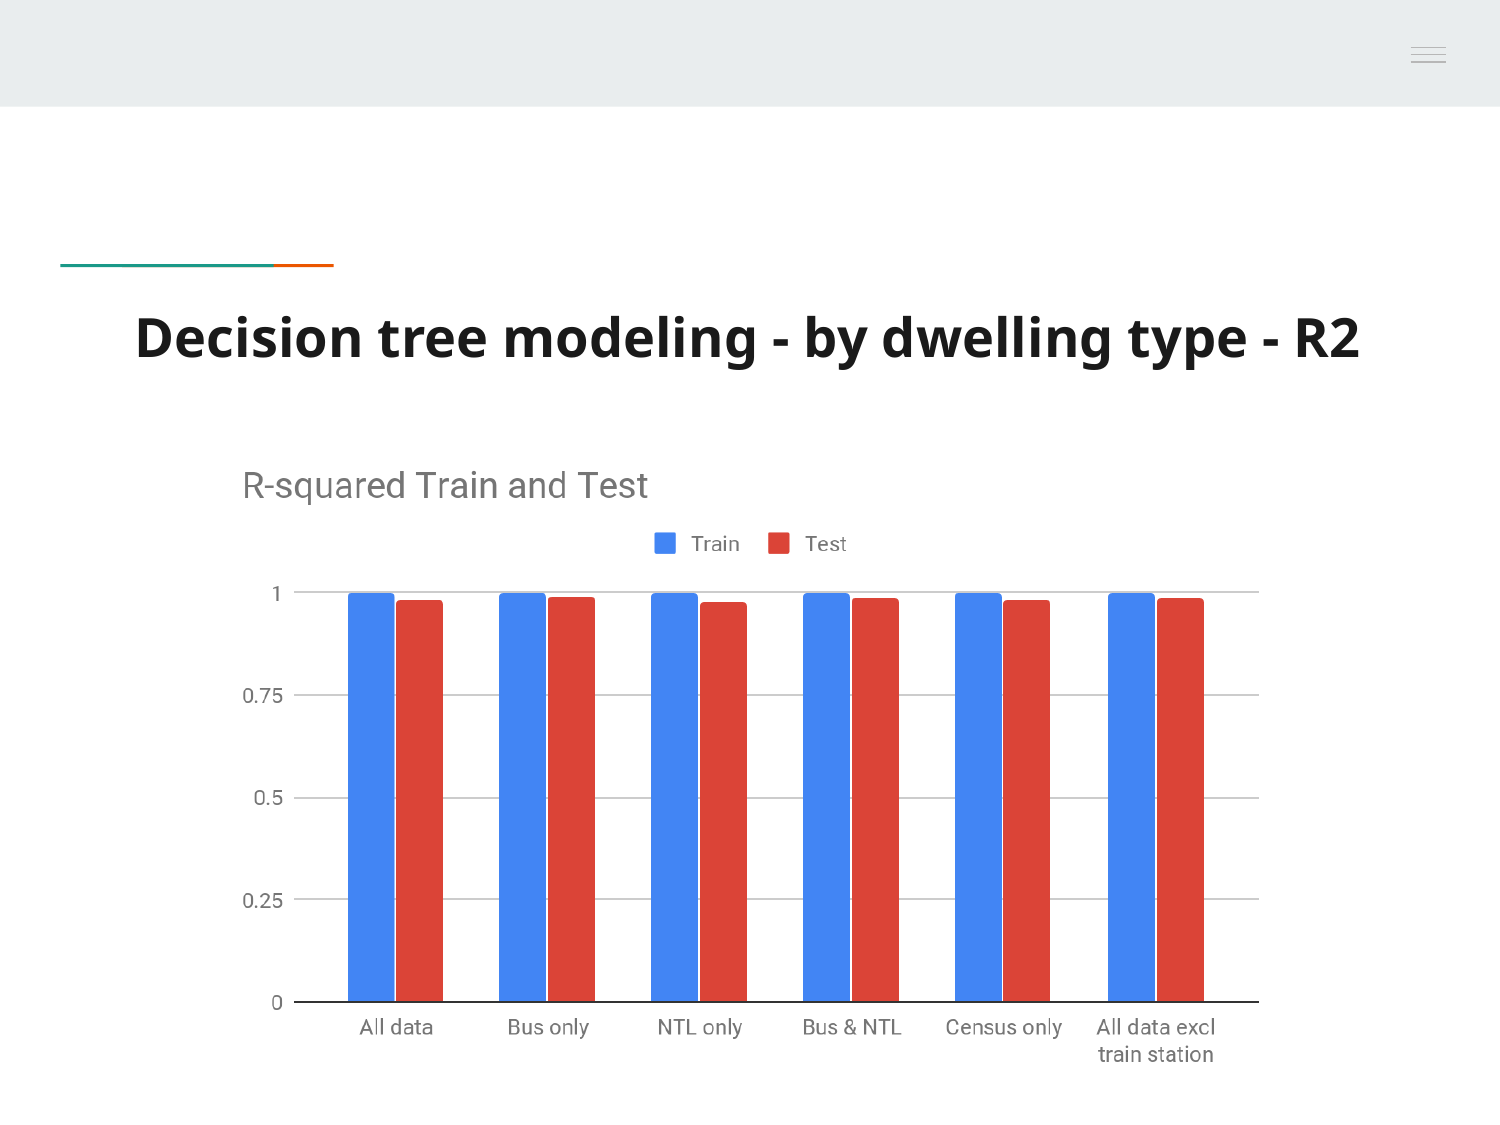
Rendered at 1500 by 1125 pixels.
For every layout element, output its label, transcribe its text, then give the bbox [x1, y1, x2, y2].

title Decision tree modeling - by dwelling type - R2 [119, 288, 1381, 406]
picture [208, 430, 1292, 1101]
